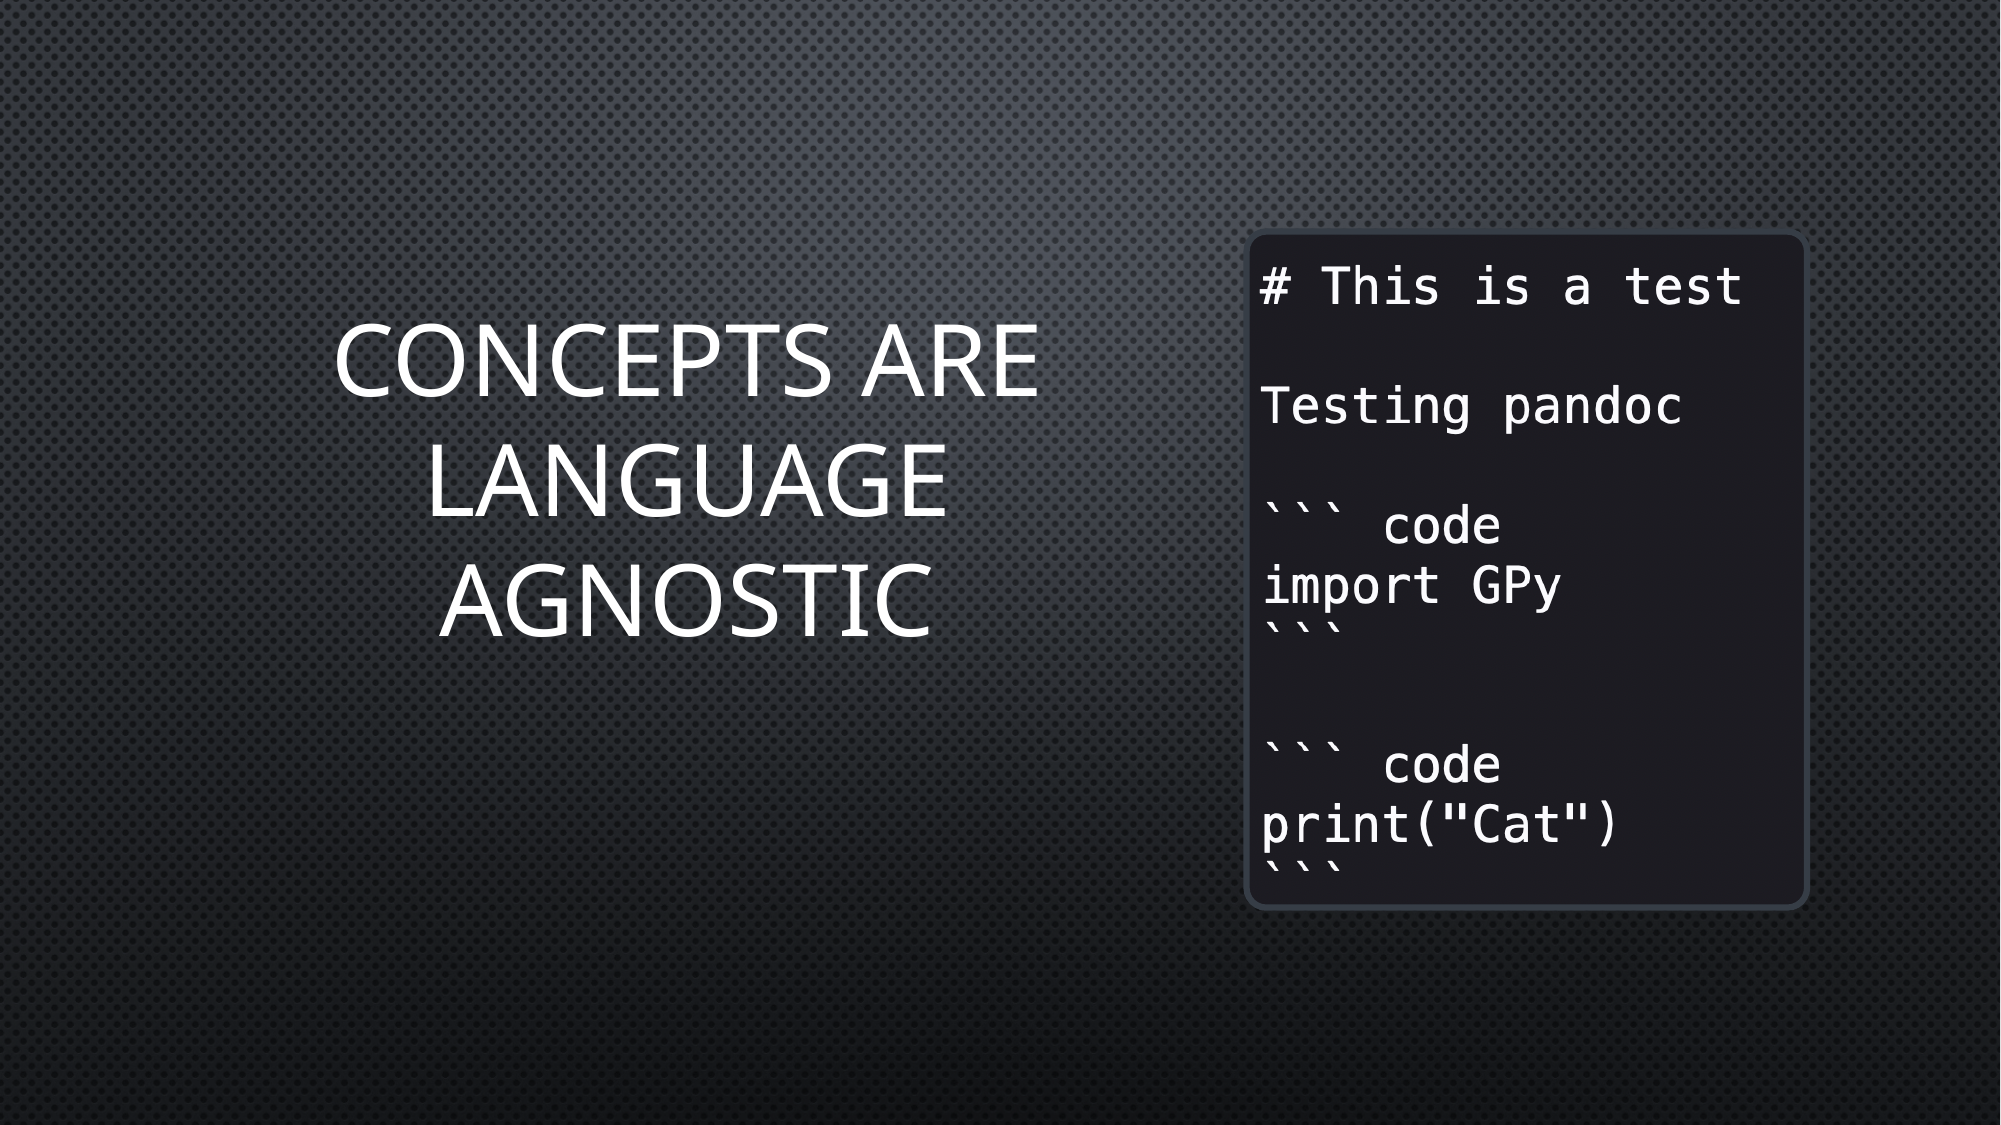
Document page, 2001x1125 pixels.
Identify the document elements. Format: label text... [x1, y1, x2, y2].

title Concepts are language agnostic [182, 139, 1192, 665]
picture [1246, 231, 1808, 908]
